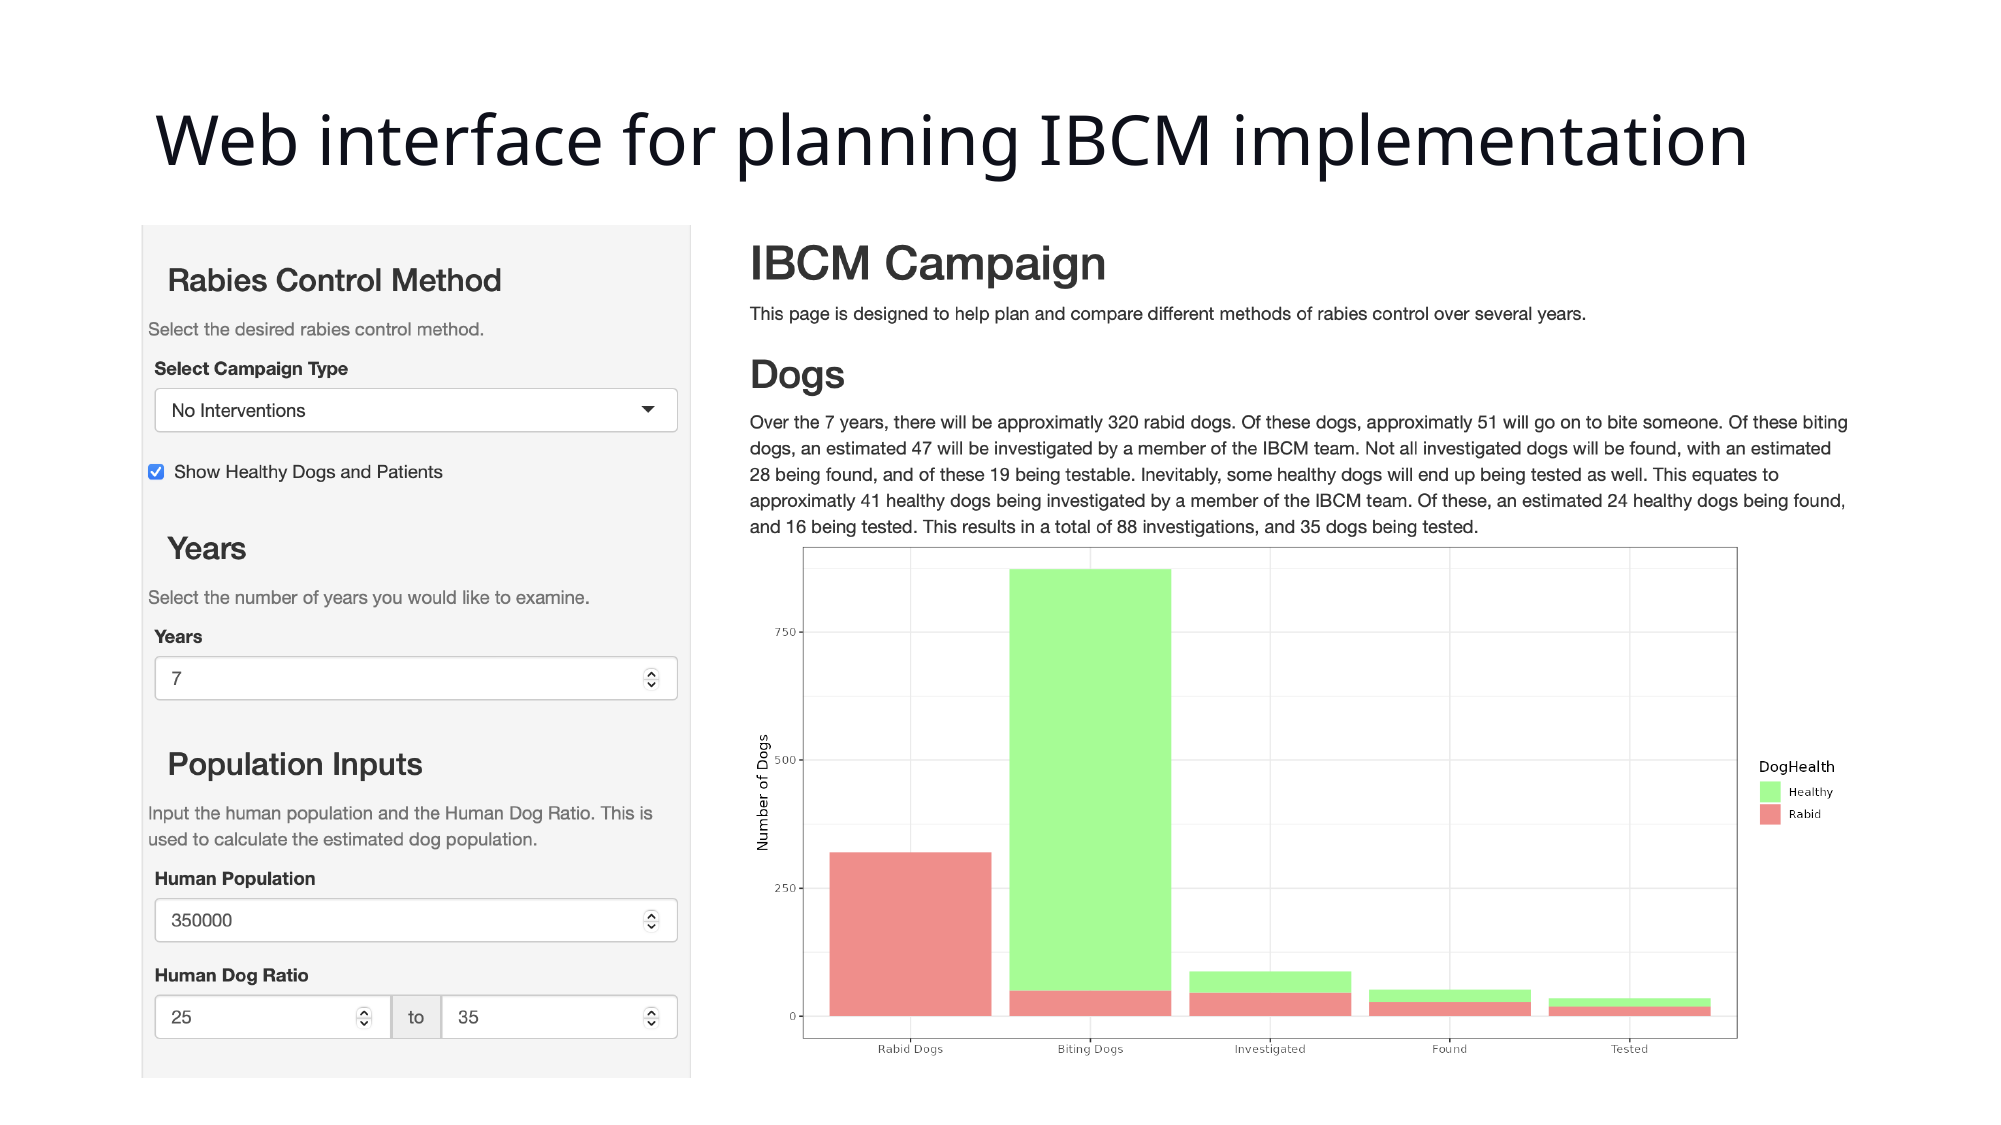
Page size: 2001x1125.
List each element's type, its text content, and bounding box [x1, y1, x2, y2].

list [125, 225, 1874, 1078]
text_box Web interface for planning IBCM implementation [140, 73, 1826, 214]
